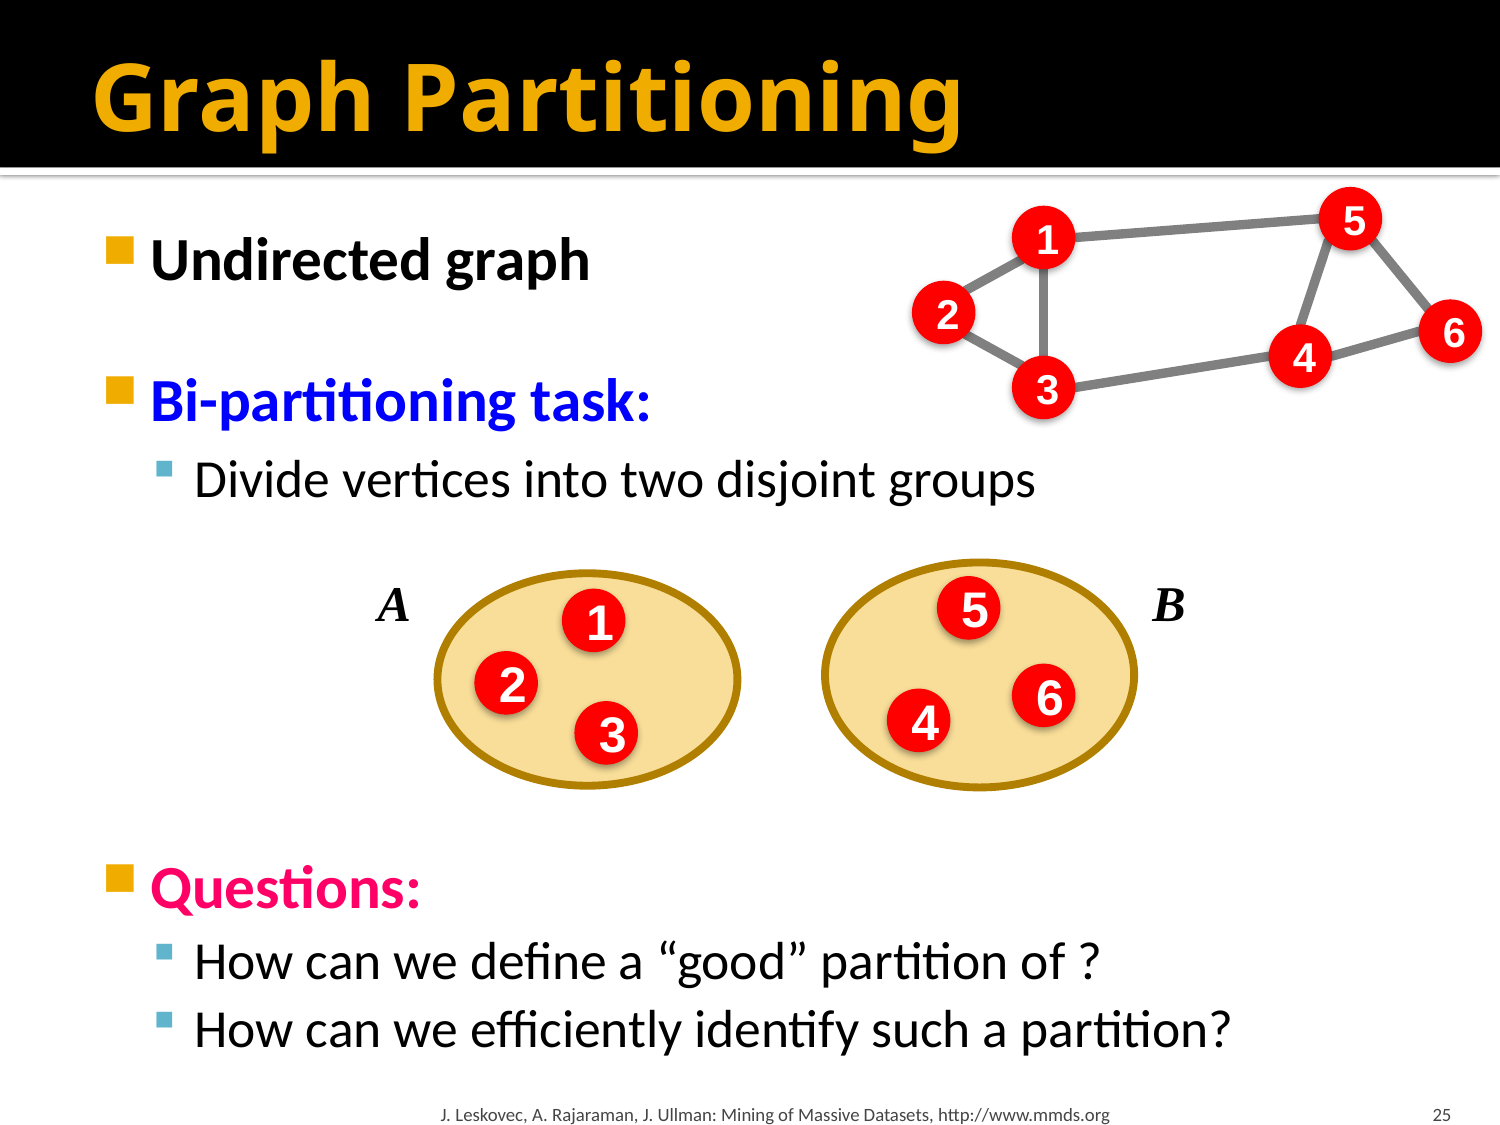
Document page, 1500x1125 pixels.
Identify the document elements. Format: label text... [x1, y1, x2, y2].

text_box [965, 259, 1022, 291]
slide_number 25 [1345, 1080, 1467, 1125]
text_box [1074, 218, 1320, 238]
text_box 2 [911, 280, 976, 345]
footer J. Leskovec, A. Rajaraman, J. Ullman: Mining of Massive Datasets, http://www.mmds.org [433, 1080, 1337, 1125]
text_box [1366, 247, 1435, 303]
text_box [1074, 356, 1270, 388]
text_box 5 [1318, 186, 1383, 251]
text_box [1272, 268, 1357, 297]
text_box 1 [1011, 205, 1075, 270]
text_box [362, 562, 1200, 788]
text_box 4 [1268, 324, 1332, 388]
text_box 3 [1011, 355, 1075, 420]
text_box 6 [1418, 299, 1483, 363]
title Graph Partitioning [75, 12, 1425, 175]
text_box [1331, 331, 1420, 357]
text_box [965, 334, 1022, 366]
